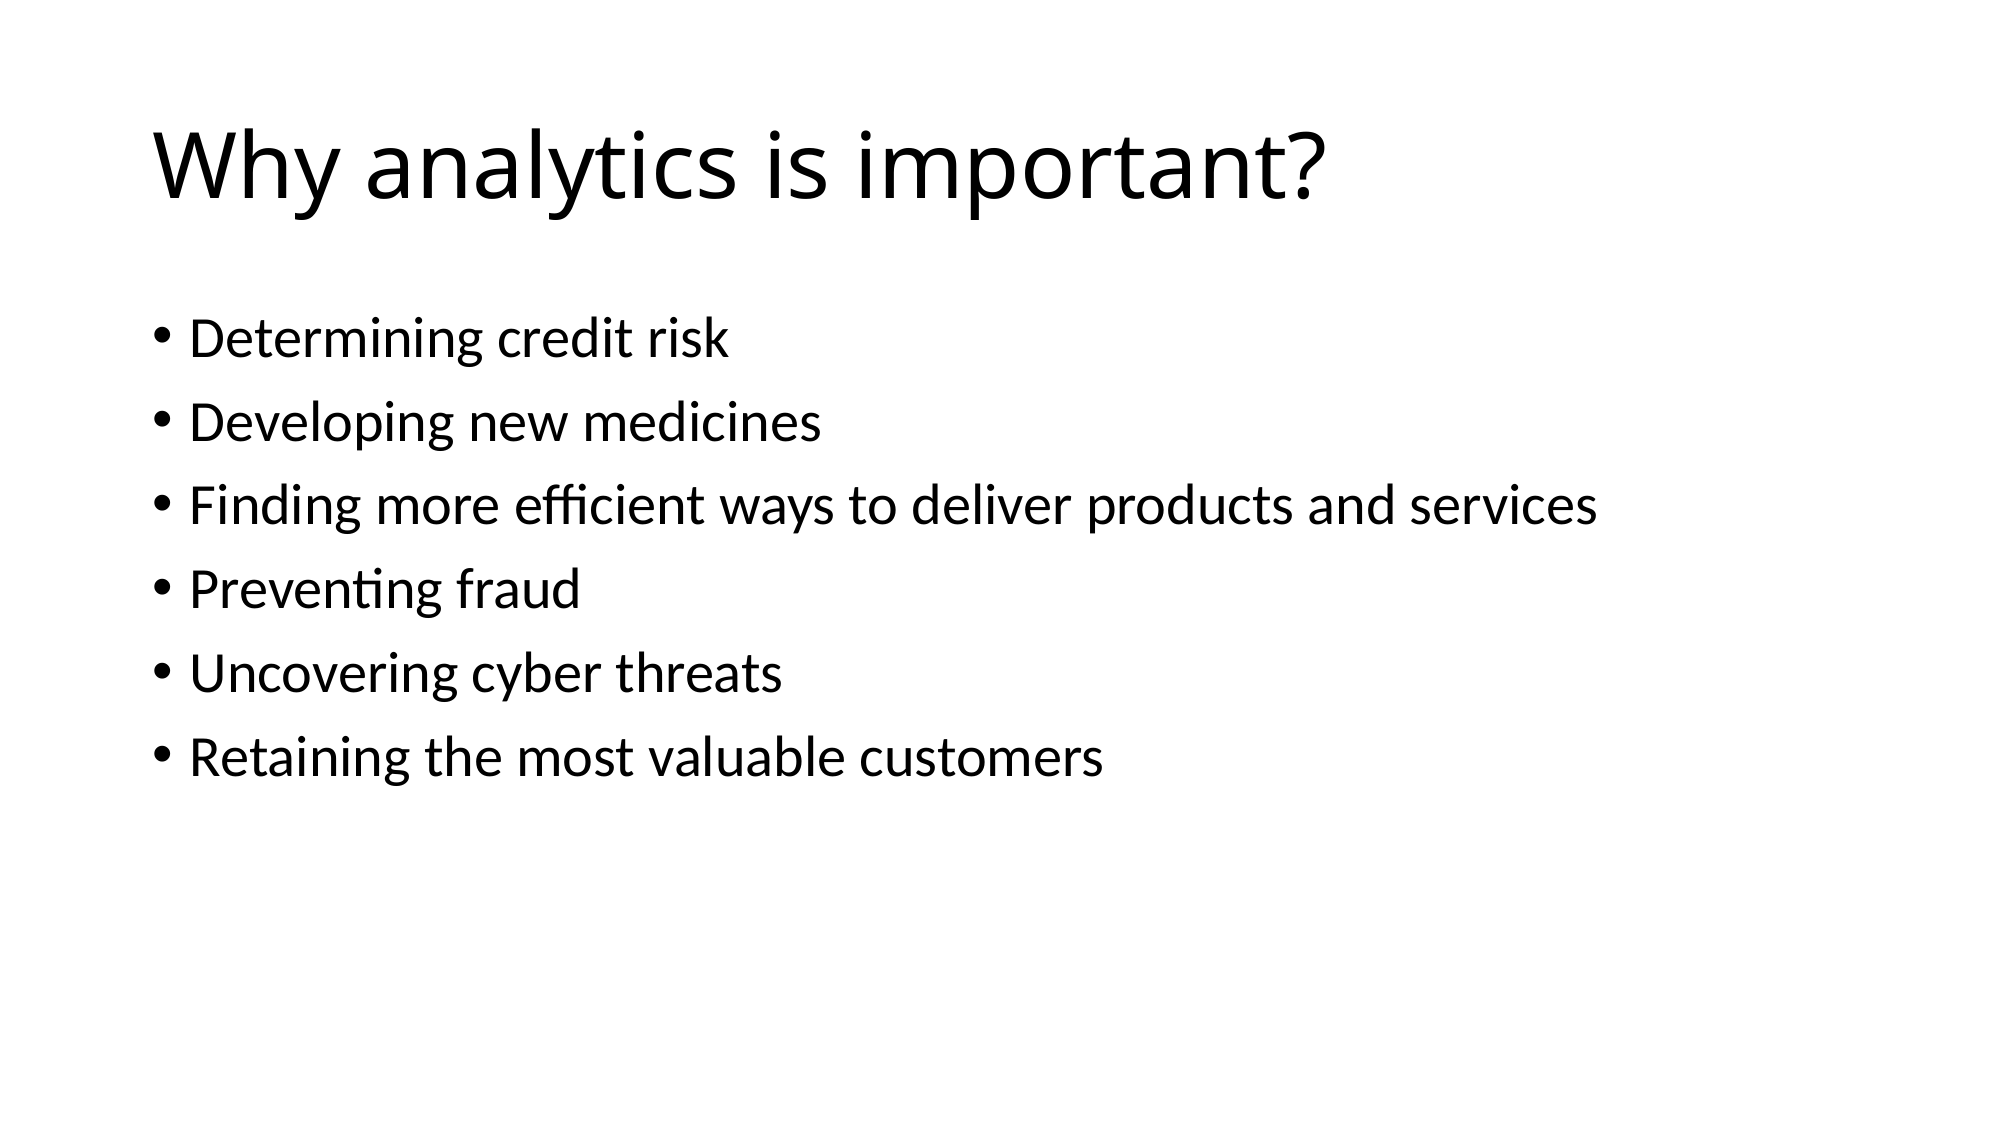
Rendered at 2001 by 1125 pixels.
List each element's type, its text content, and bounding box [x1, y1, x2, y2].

list Determining credit risk Developing new medicines Finding more efficient ways to deliver products and services Preventing fraud Uncovering cyber threats Retaining the most valuable customers [137, 299, 1863, 1014]
title Why analytics is important? [137, 59, 1863, 278]
